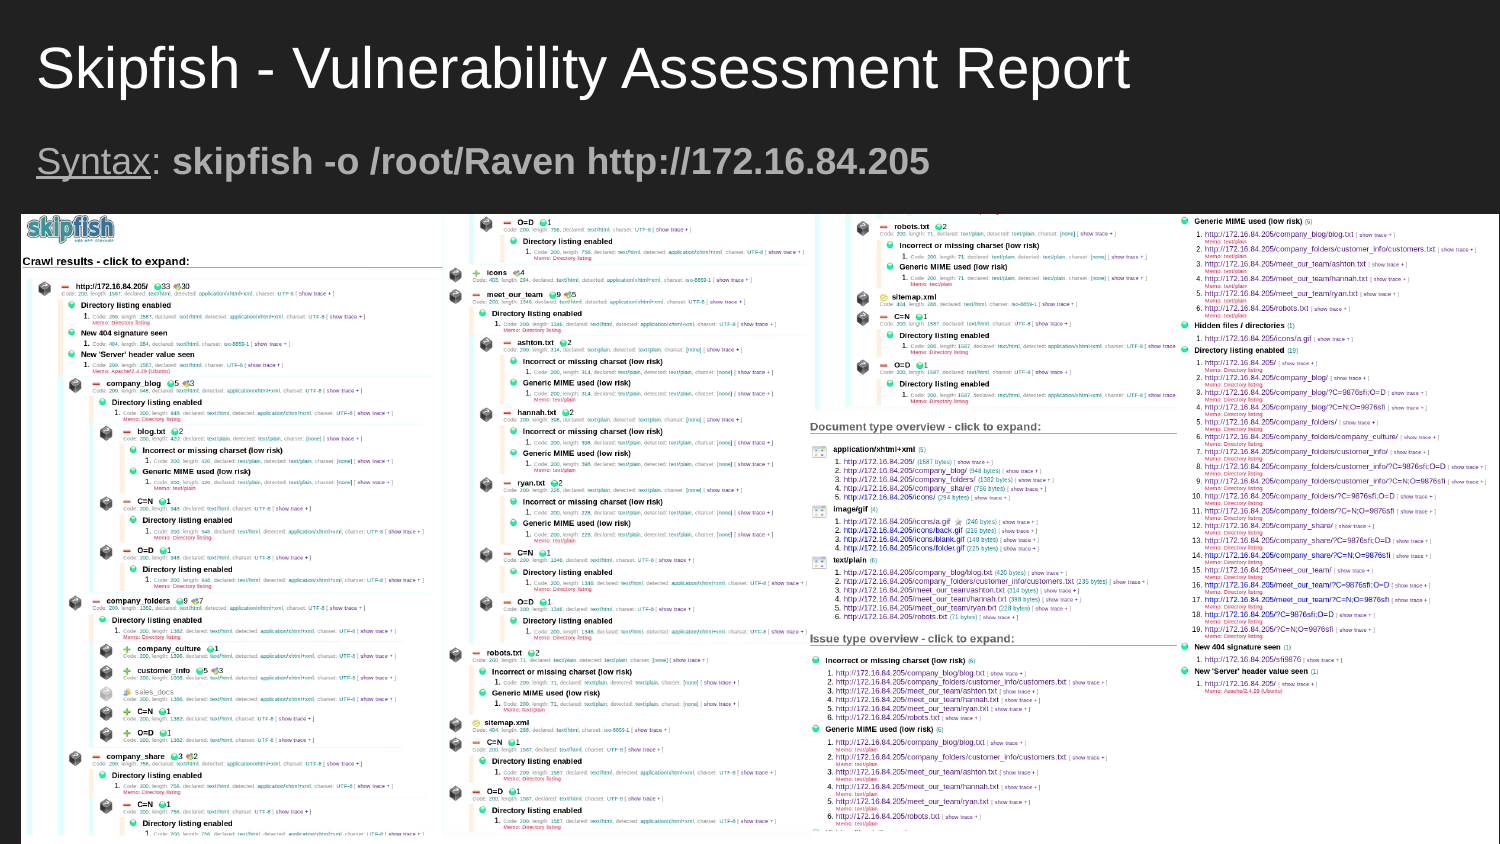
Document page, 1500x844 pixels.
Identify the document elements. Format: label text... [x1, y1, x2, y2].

title Skipfish - Vulnerability Assessment Report [21, 14, 1420, 109]
list Syntax: skipfish -o /root/Raven http://172.16.84.205 [21, 115, 1420, 213]
picture [21, 213, 1499, 844]
